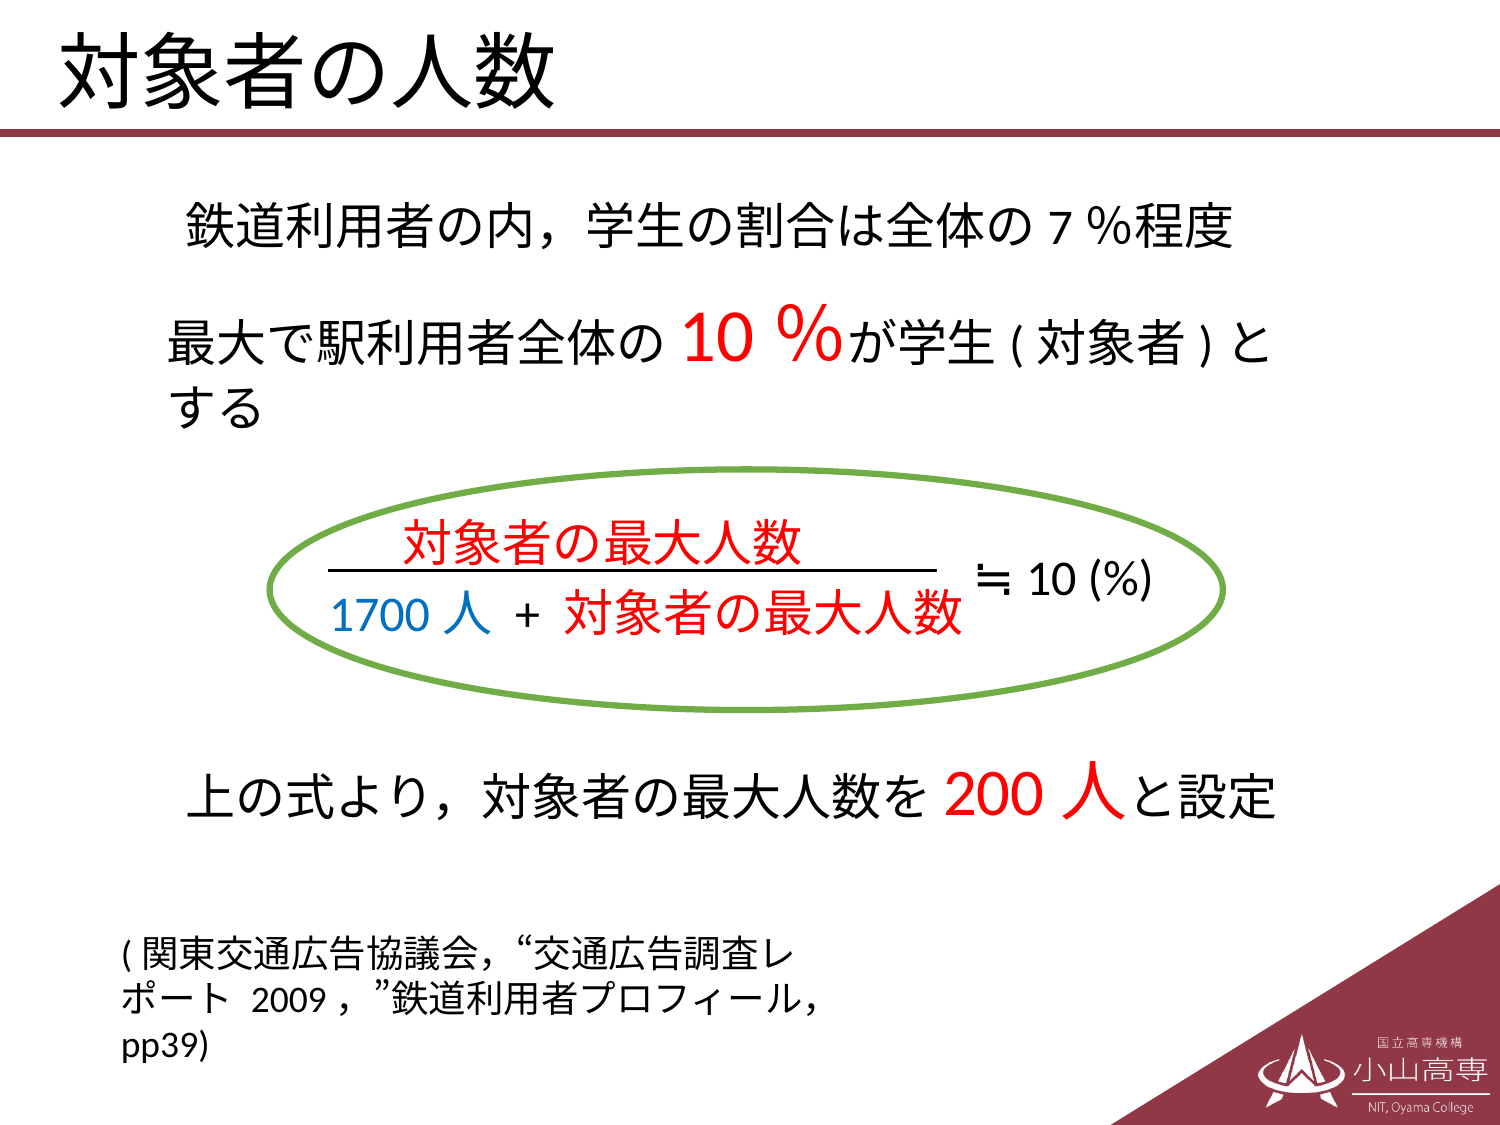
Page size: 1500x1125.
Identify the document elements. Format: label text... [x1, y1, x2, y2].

text_box 上の式より，対象者の最大人数を200人と設定 [170, 741, 1301, 836]
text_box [269, 469, 1223, 711]
text_box 鉄道利用者の内，学生の割合は全体の7％程度 [170, 187, 1325, 262]
text_box 最大で駅利用者全体の10％が学生(対象者)とする [151, 278, 1325, 444]
picture [1112, 885, 1500, 1125]
text_box (関東交通広告協議会，“交通広告調査レポート 2009，”鉄道利用者プロフィール，pp39) [106, 922, 879, 1073]
picture [0, 129, 1500, 137]
title 対象者の人数 [42, 20, 1294, 130]
